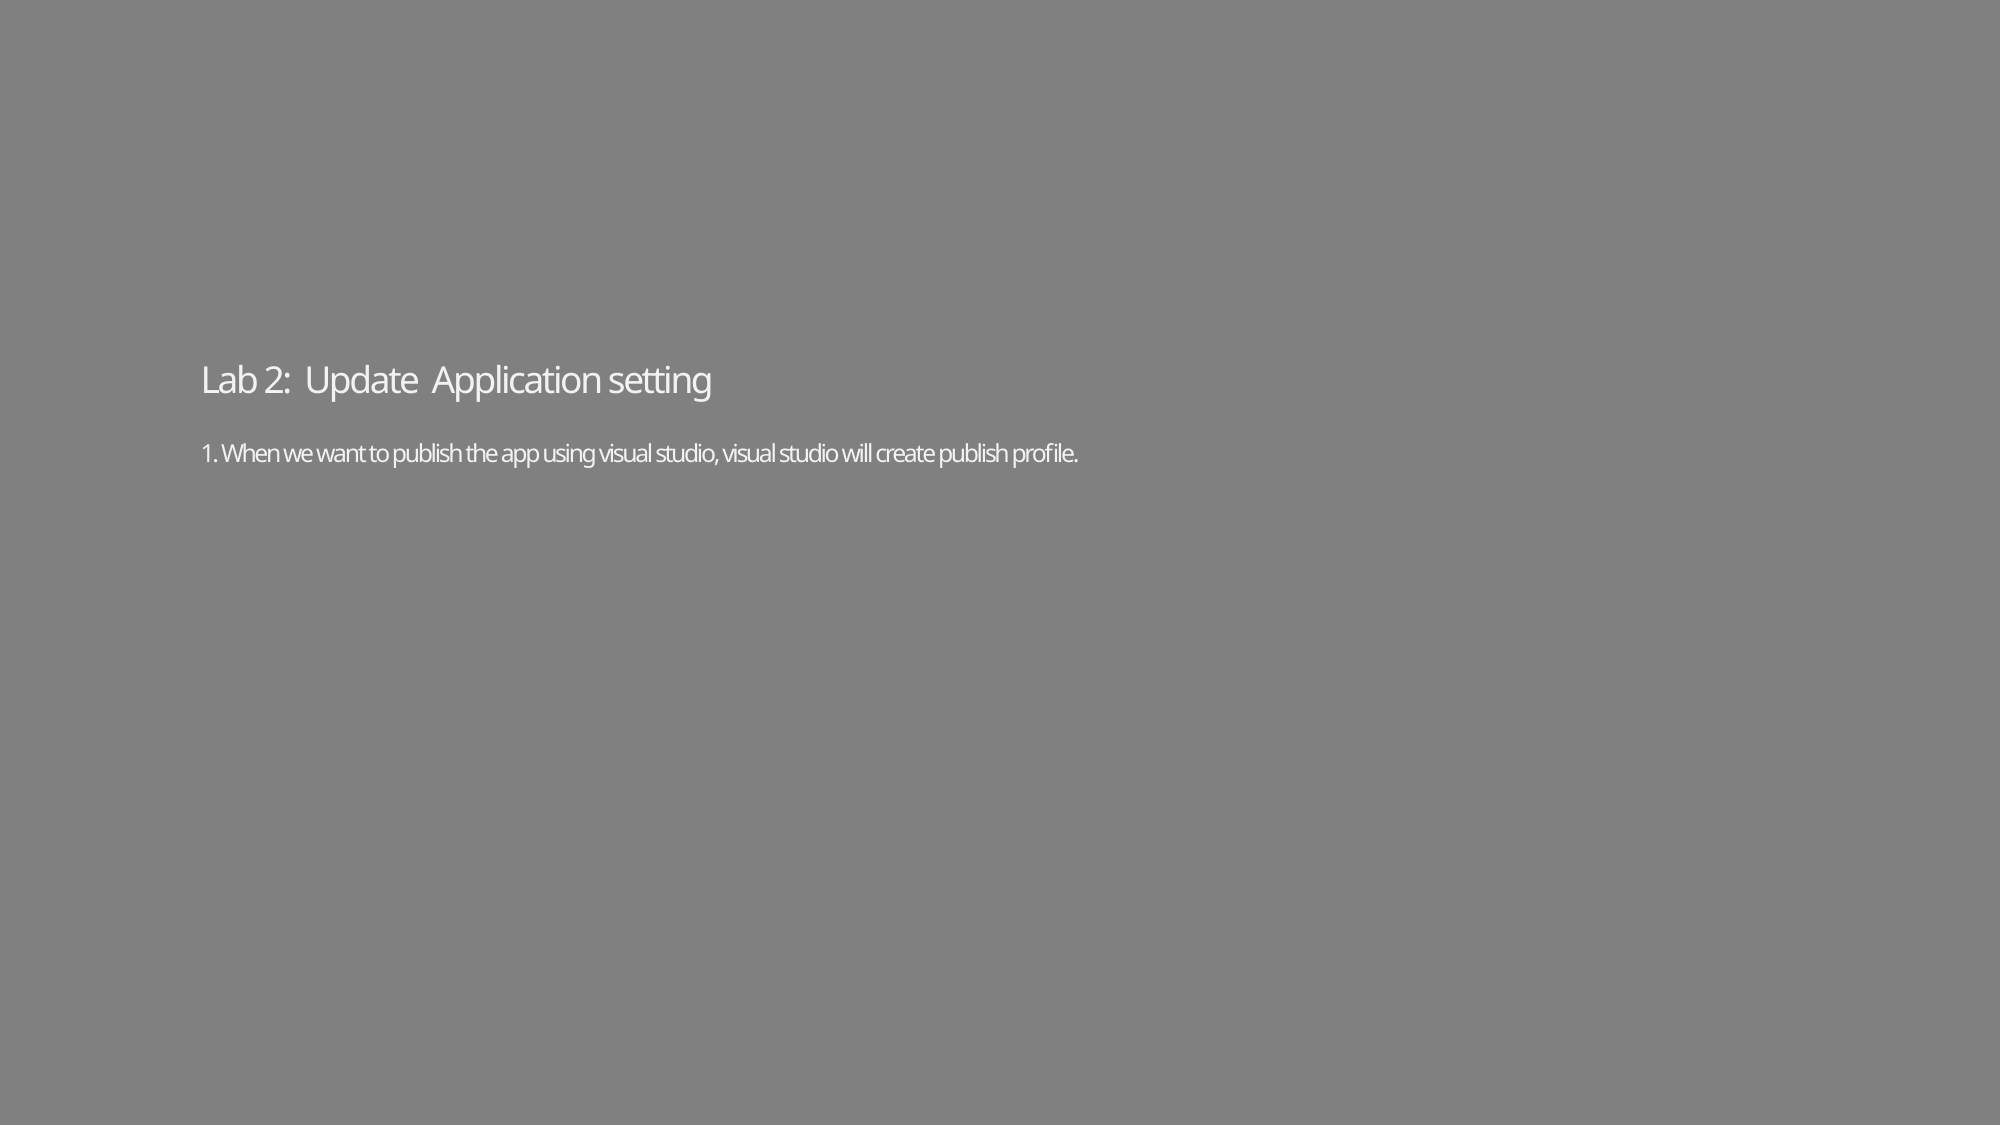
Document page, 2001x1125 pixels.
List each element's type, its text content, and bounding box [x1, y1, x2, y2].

title Lab 2: Update Application setting 1. When we want to publish the app using visual studio, visual studio will create publish profile. [185, 352, 1866, 476]
